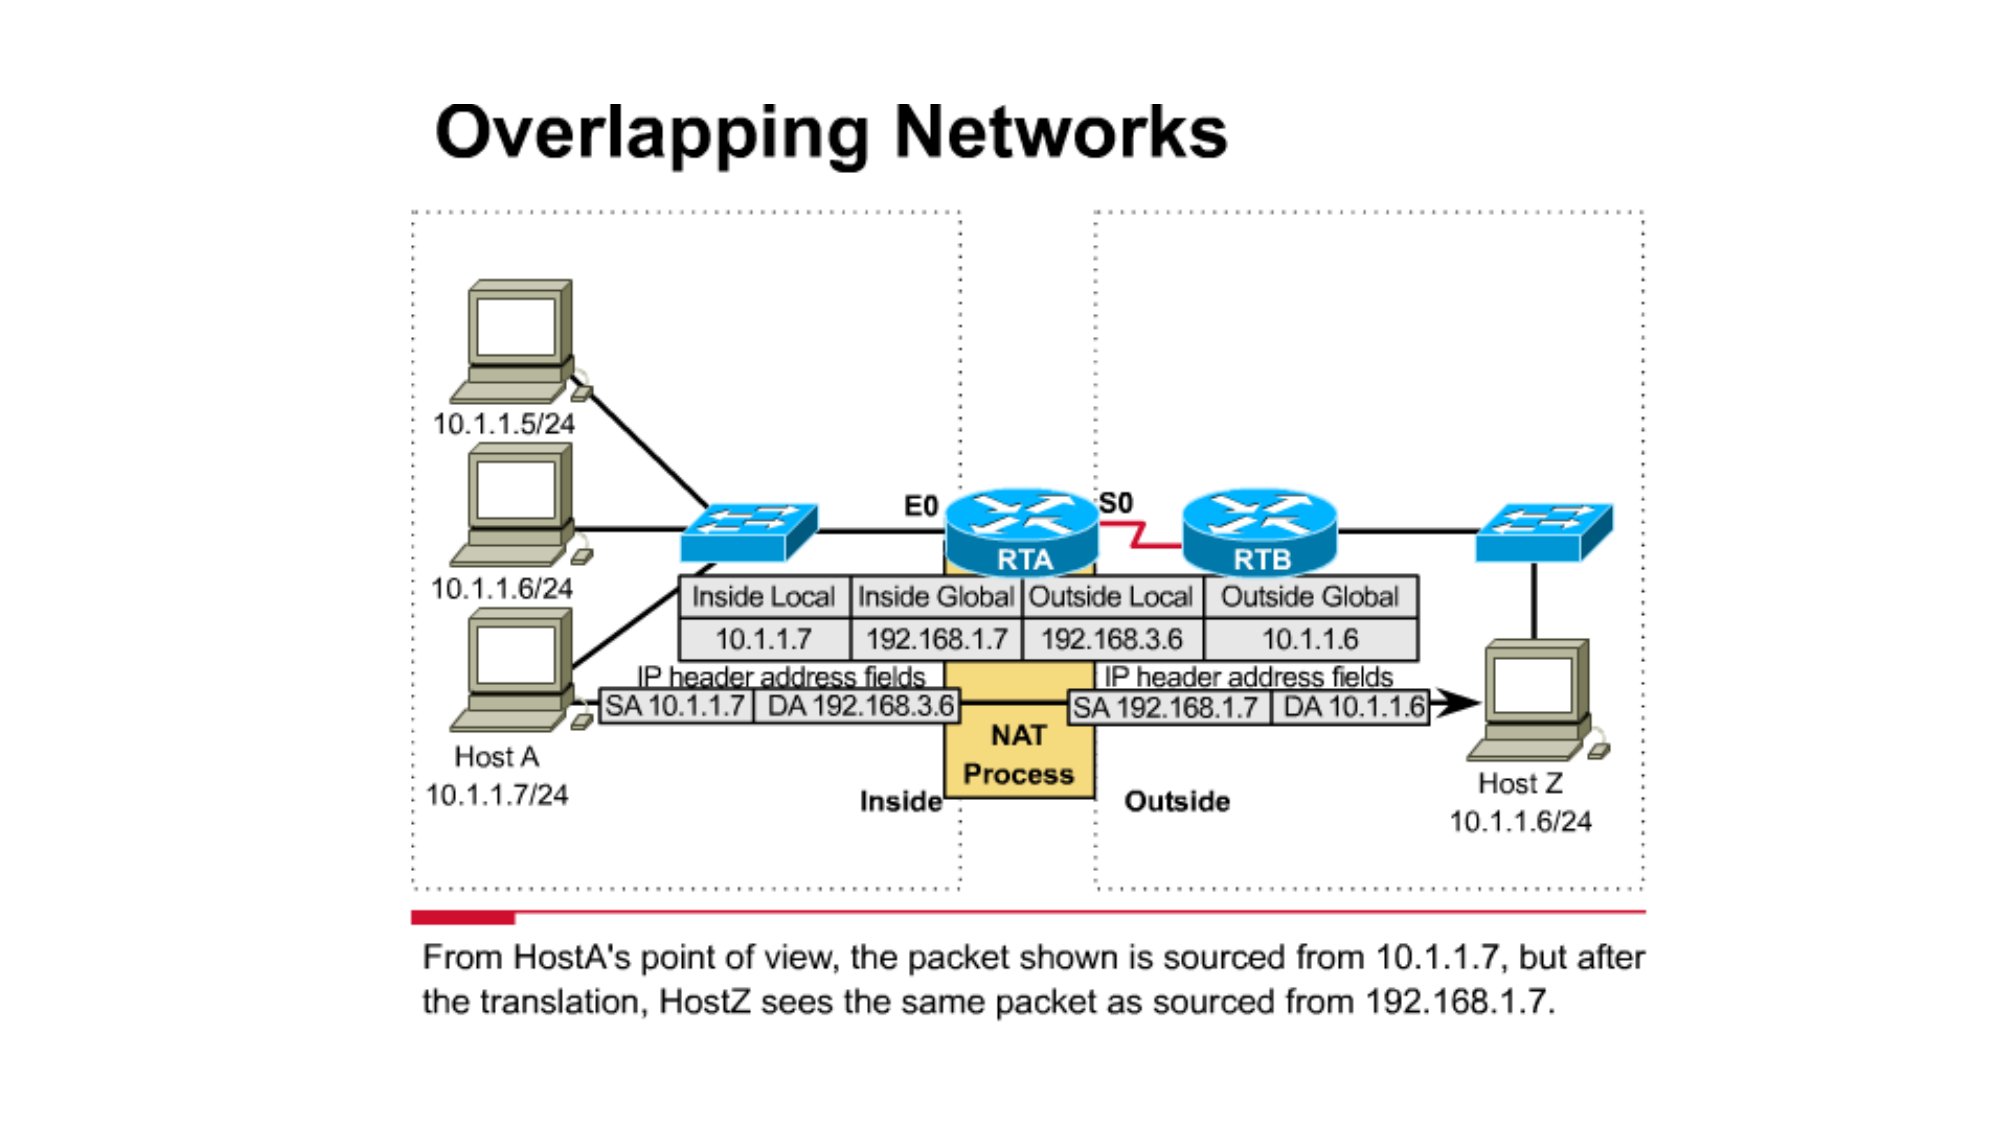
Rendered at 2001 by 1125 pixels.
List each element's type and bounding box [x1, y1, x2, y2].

picture [410, 104, 1655, 1034]
